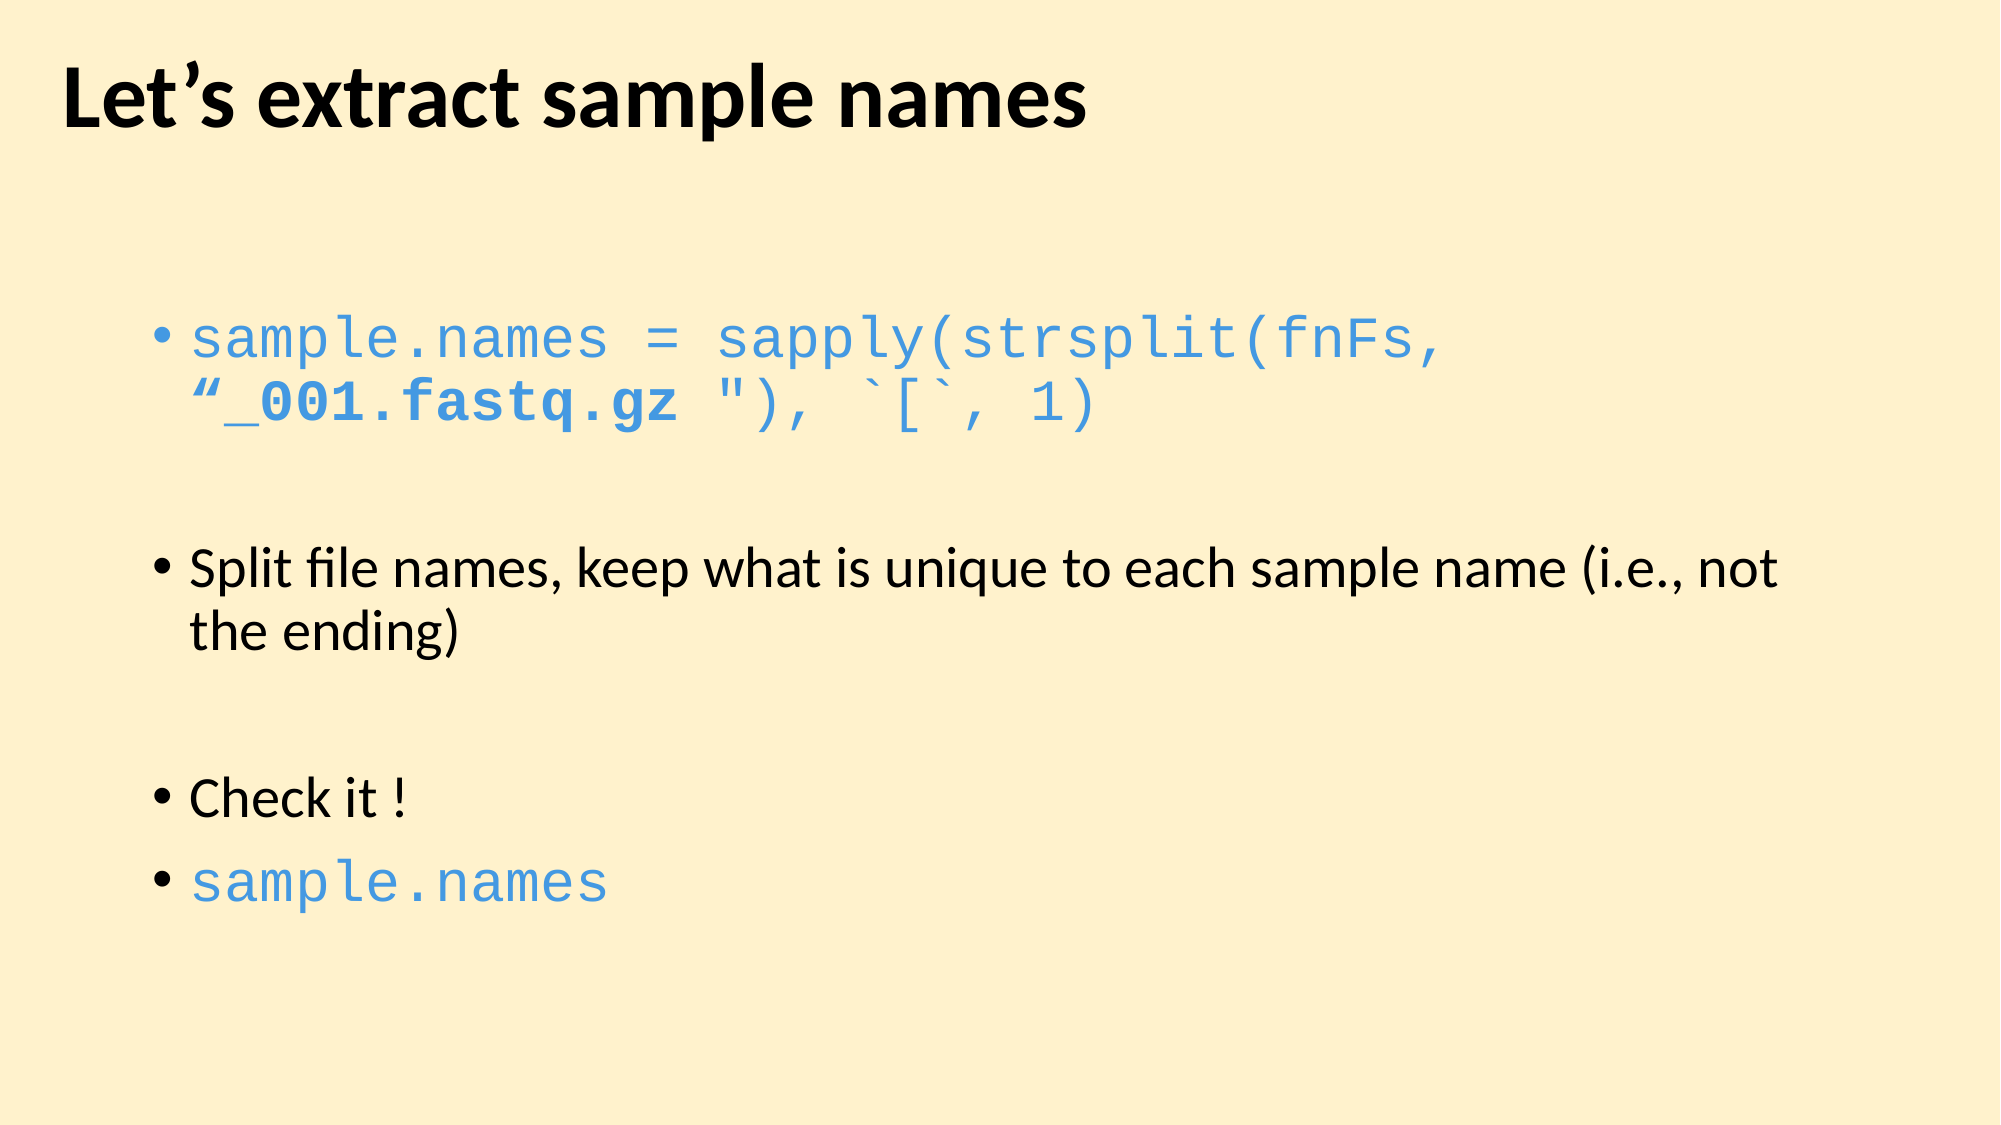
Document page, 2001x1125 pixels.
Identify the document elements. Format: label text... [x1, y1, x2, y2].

list sample.names = sapply(strsplit(fnFs, “_001.fastq.gz "), `[`, 1) Split file names, keep what is unique to each sample name (i.e., not the ending) Check it ! sample.names [137, 299, 1863, 1014]
title Let’s extract sample names [47, 27, 1773, 167]
